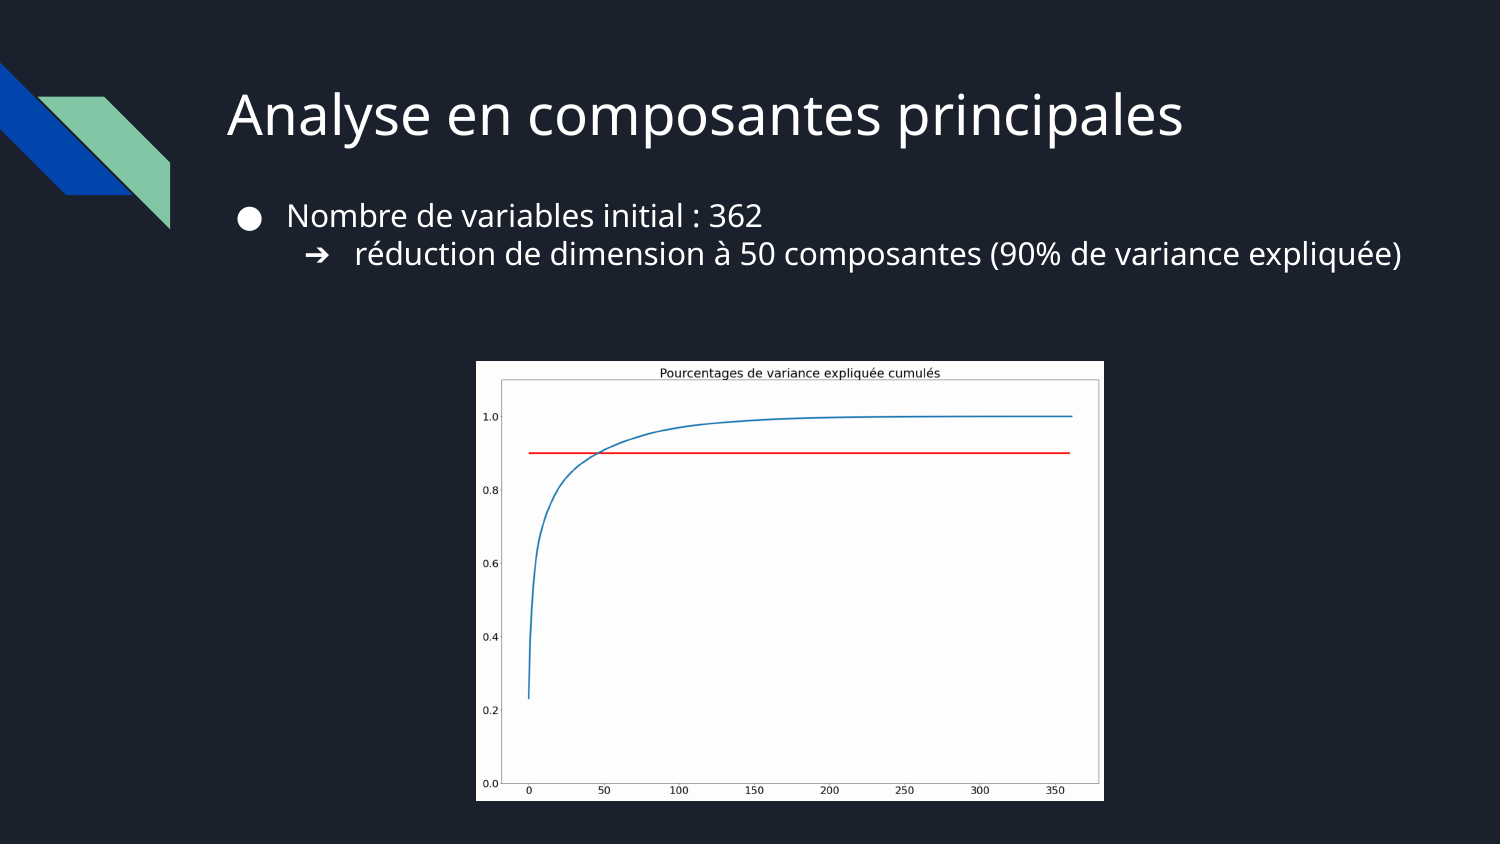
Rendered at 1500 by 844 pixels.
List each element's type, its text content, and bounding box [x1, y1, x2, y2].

title Analyse en composantes principales [212, 64, 1368, 181]
title Nombre de variables initial : 362 réduction de dimension à 50 composantes (90% de variance expliquée) [202, 181, 1432, 332]
picture [476, 360, 1105, 801]
